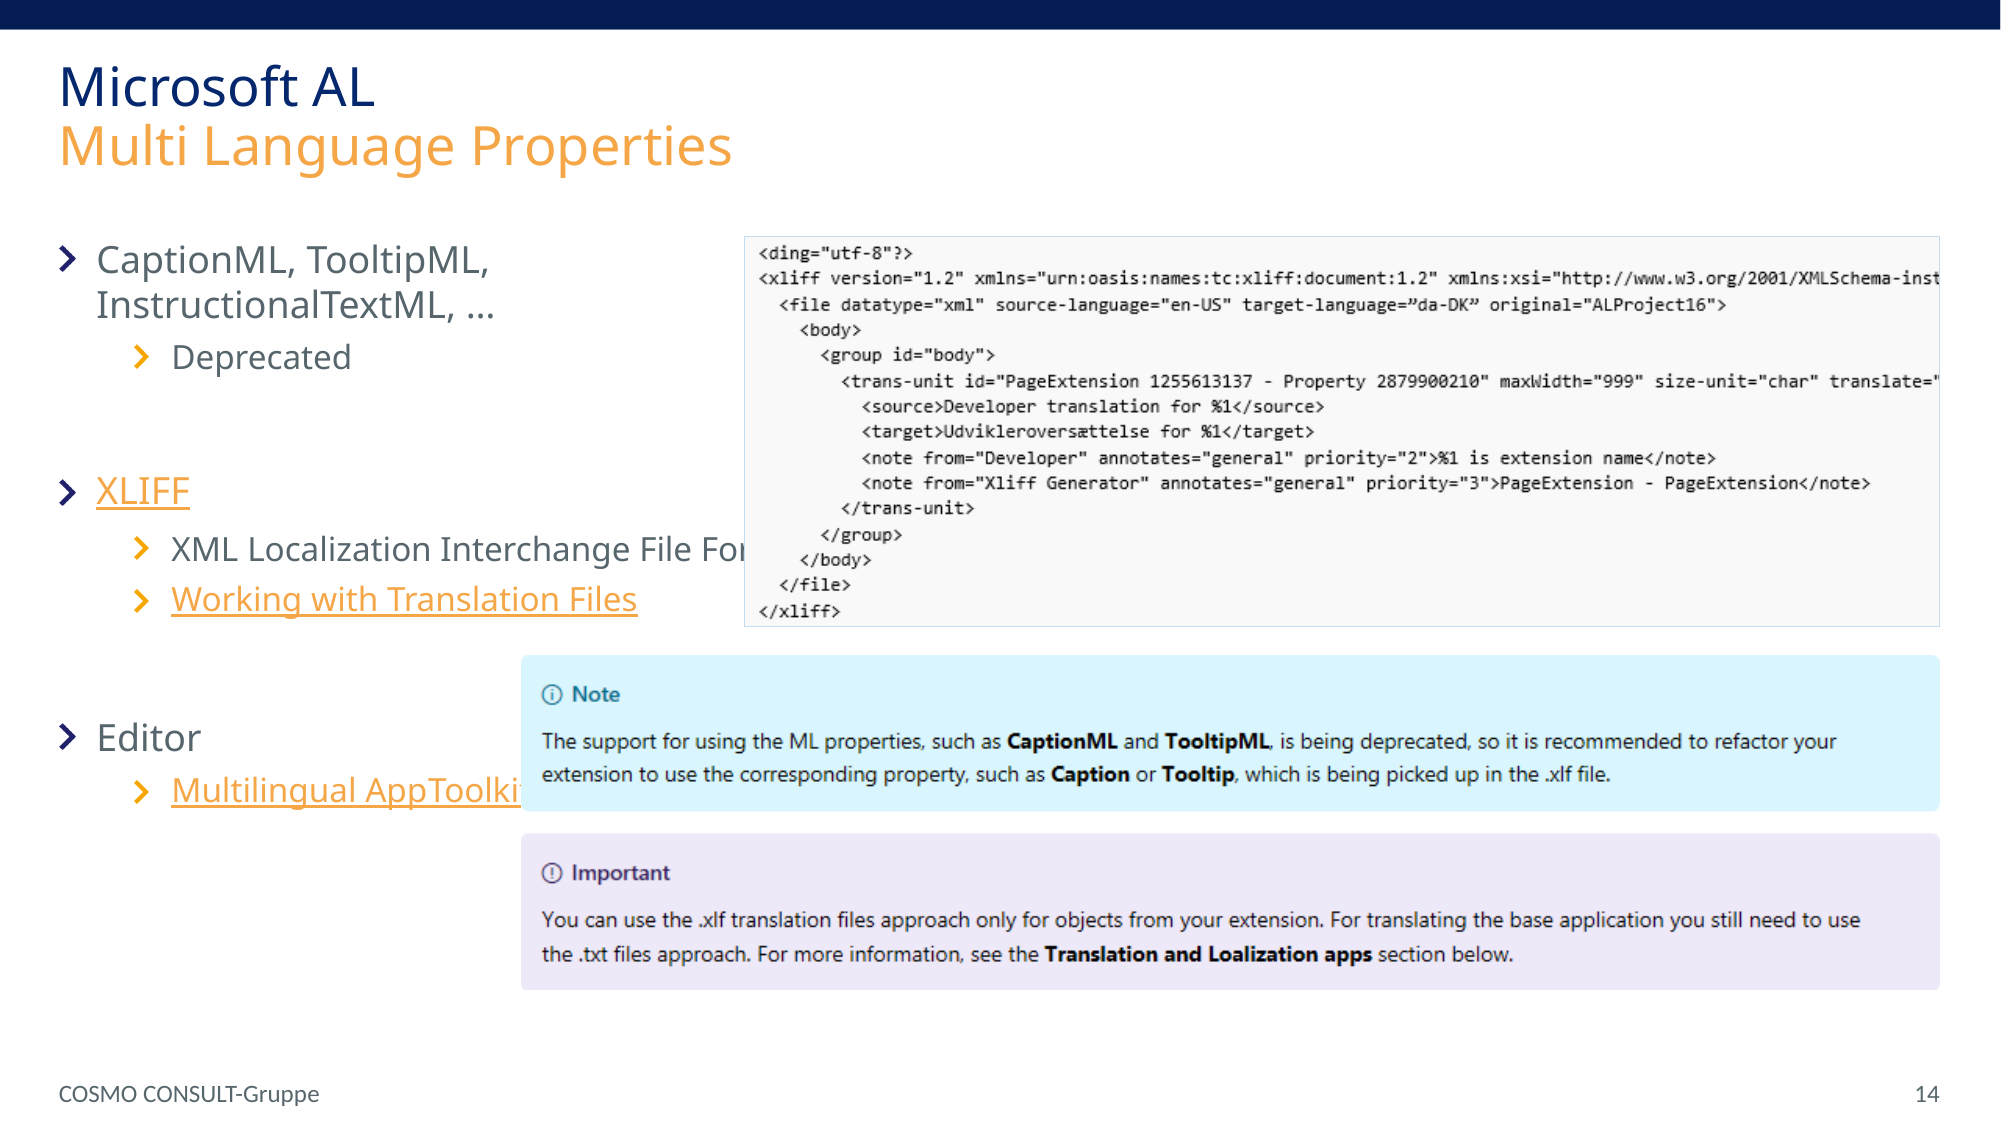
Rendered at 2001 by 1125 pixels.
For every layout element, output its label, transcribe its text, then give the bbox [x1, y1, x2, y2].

list CaptionML, TooltipML, InstructionalTextML, … Deprecated XLIFF XML Localization Interchange File Format Working with Translation Files Editor Multilingual App Toolkit 4.0 Editor [58, 235, 1941, 1040]
title Microsoft AL Multi Language Properties [59, 59, 1940, 178]
picture [59, 479, 76, 506]
picture [59, 723, 76, 750]
slide_number 14 [1526, 1062, 1940, 1123]
picture [744, 236, 1940, 627]
picture [59, 245, 76, 272]
picture [134, 344, 149, 369]
picture [134, 780, 149, 804]
picture [521, 655, 1940, 990]
picture [134, 536, 149, 560]
picture [134, 589, 149, 613]
slide_number COSMO CONSULT-Gruppe [59, 1062, 509, 1123]
